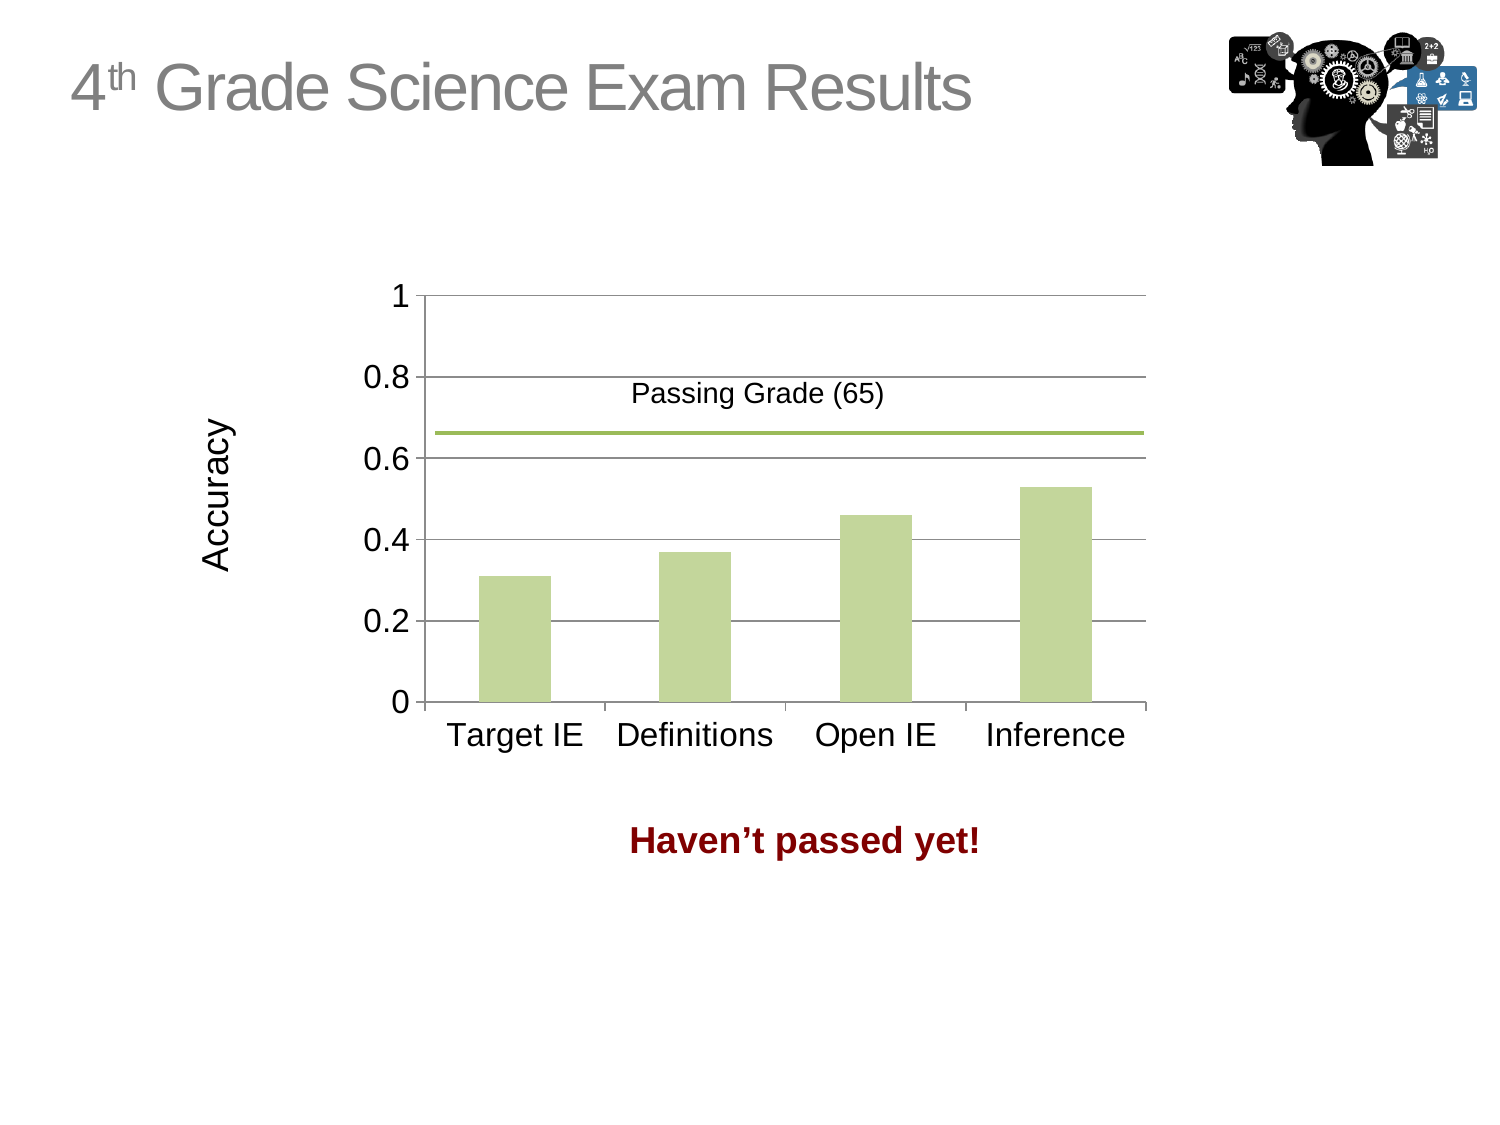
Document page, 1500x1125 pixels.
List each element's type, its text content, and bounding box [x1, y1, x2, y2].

chart [346, 267, 1163, 764]
text_box Haven’t passed yet! [332, 808, 1279, 868]
title 4th Grade Science Exam Results [55, 2, 1451, 166]
picture [1229, 32, 1478, 166]
text_box Accuracy [183, 359, 243, 632]
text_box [435, 366, 1144, 434]
